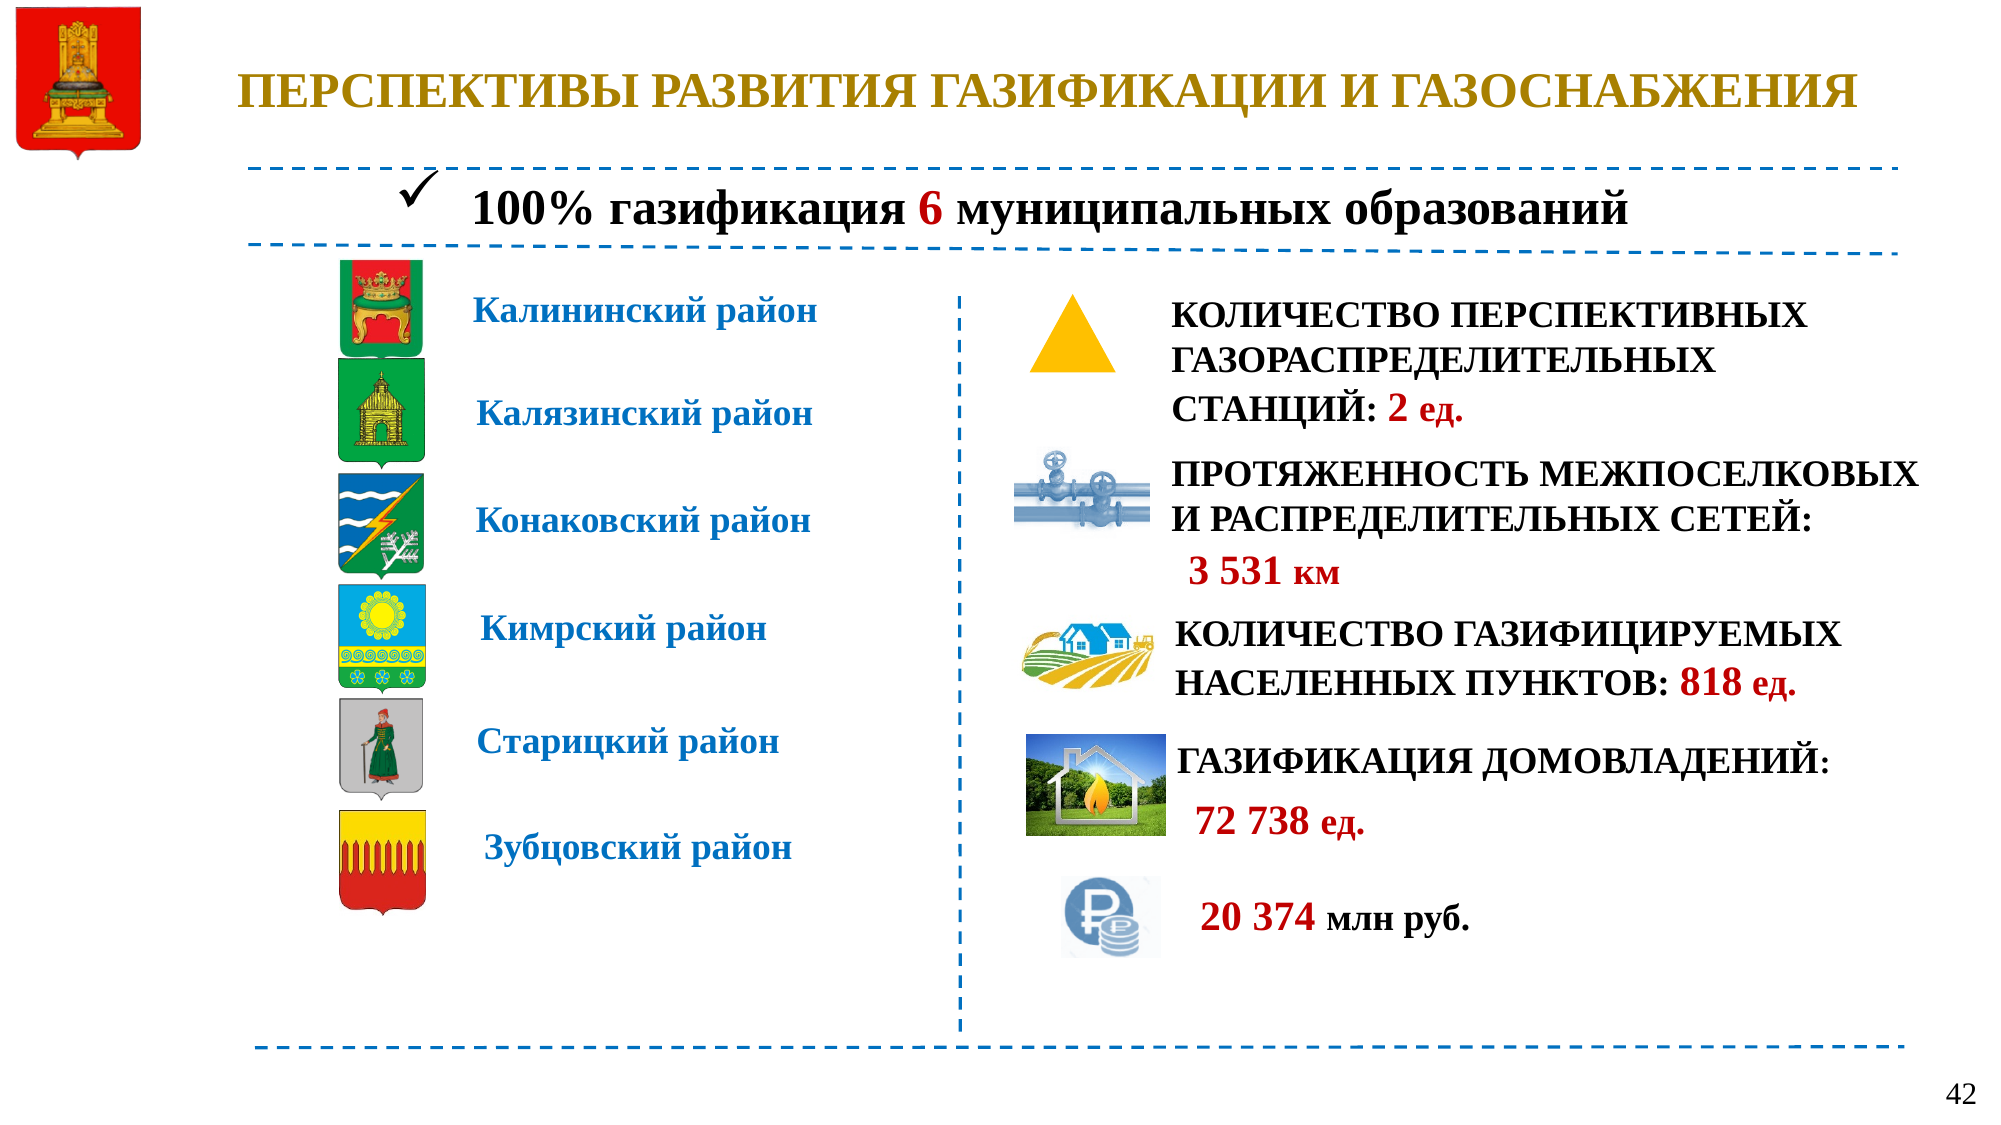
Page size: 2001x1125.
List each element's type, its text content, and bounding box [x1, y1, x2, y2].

picture [359, 592, 405, 639]
text_box Зубцовский район [460, 814, 815, 875]
text_box ПЕРСПЕКТИВЫ РАЗВИТИЯ ГАЗИФИКАЦИИ И ГАЗОСНАБЖЕНИЯ [172, 50, 1937, 125]
picture [339, 698, 423, 801]
picture [338, 258, 425, 470]
picture [339, 810, 426, 916]
picture [1026, 734, 1166, 836]
text_box Калининский район [436, 277, 854, 338]
text_box 100% газификация 6 муниципальных образований [379, 169, 1787, 244]
slide_number 42 [1585, 1046, 1993, 1125]
text_box ПРОТЯЖЕННОСТЬ МЕЖПОСЕЛКОВЫХ И РАСПРЕДЕЛИТЕЛЬНЫХ СЕТЕЙ: [1156, 441, 2000, 546]
text_box Старицкий район [435, 708, 821, 769]
text_box 100% газификация 6 муниципальных образований [379, 158, 1787, 168]
text_box КОЛИЧЕСТВО ГАЗИФИЦИРУЕМЫХ НАСЕЛЕННЫХ ПУНКТОВ: 818 ед. [1180, 601, 1870, 712]
text_box Конаковский район [435, 487, 852, 548]
picture [338, 647, 426, 695]
text_box Кимрский район [460, 595, 787, 656]
text_box 3 531 км [1151, 535, 1388, 601]
text_box 20 374 млн руб. [1189, 883, 1615, 945]
text_box КОЛИЧЕСТВО ПЕРСПЕКТИВНЫХ ГАЗОРАСПРЕДЕЛИТЕЛЬНЫХ СТАНЦИЙ: 2 ед. [1156, 282, 1866, 438]
picture [13, 0, 150, 169]
picture [1000, 593, 1180, 720]
picture [1061, 876, 1161, 958]
text_box Калязинский район [455, 380, 834, 441]
picture [1014, 435, 1150, 554]
picture [338, 473, 424, 580]
text_box [1029, 293, 1116, 373]
text_box ГАЗИФИКАЦИЯ ДОМОВЛАДЕНИЙ: [1162, 728, 1993, 789]
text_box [248, 244, 1898, 254]
text_box 72 738 ед. [1179, 785, 1390, 851]
